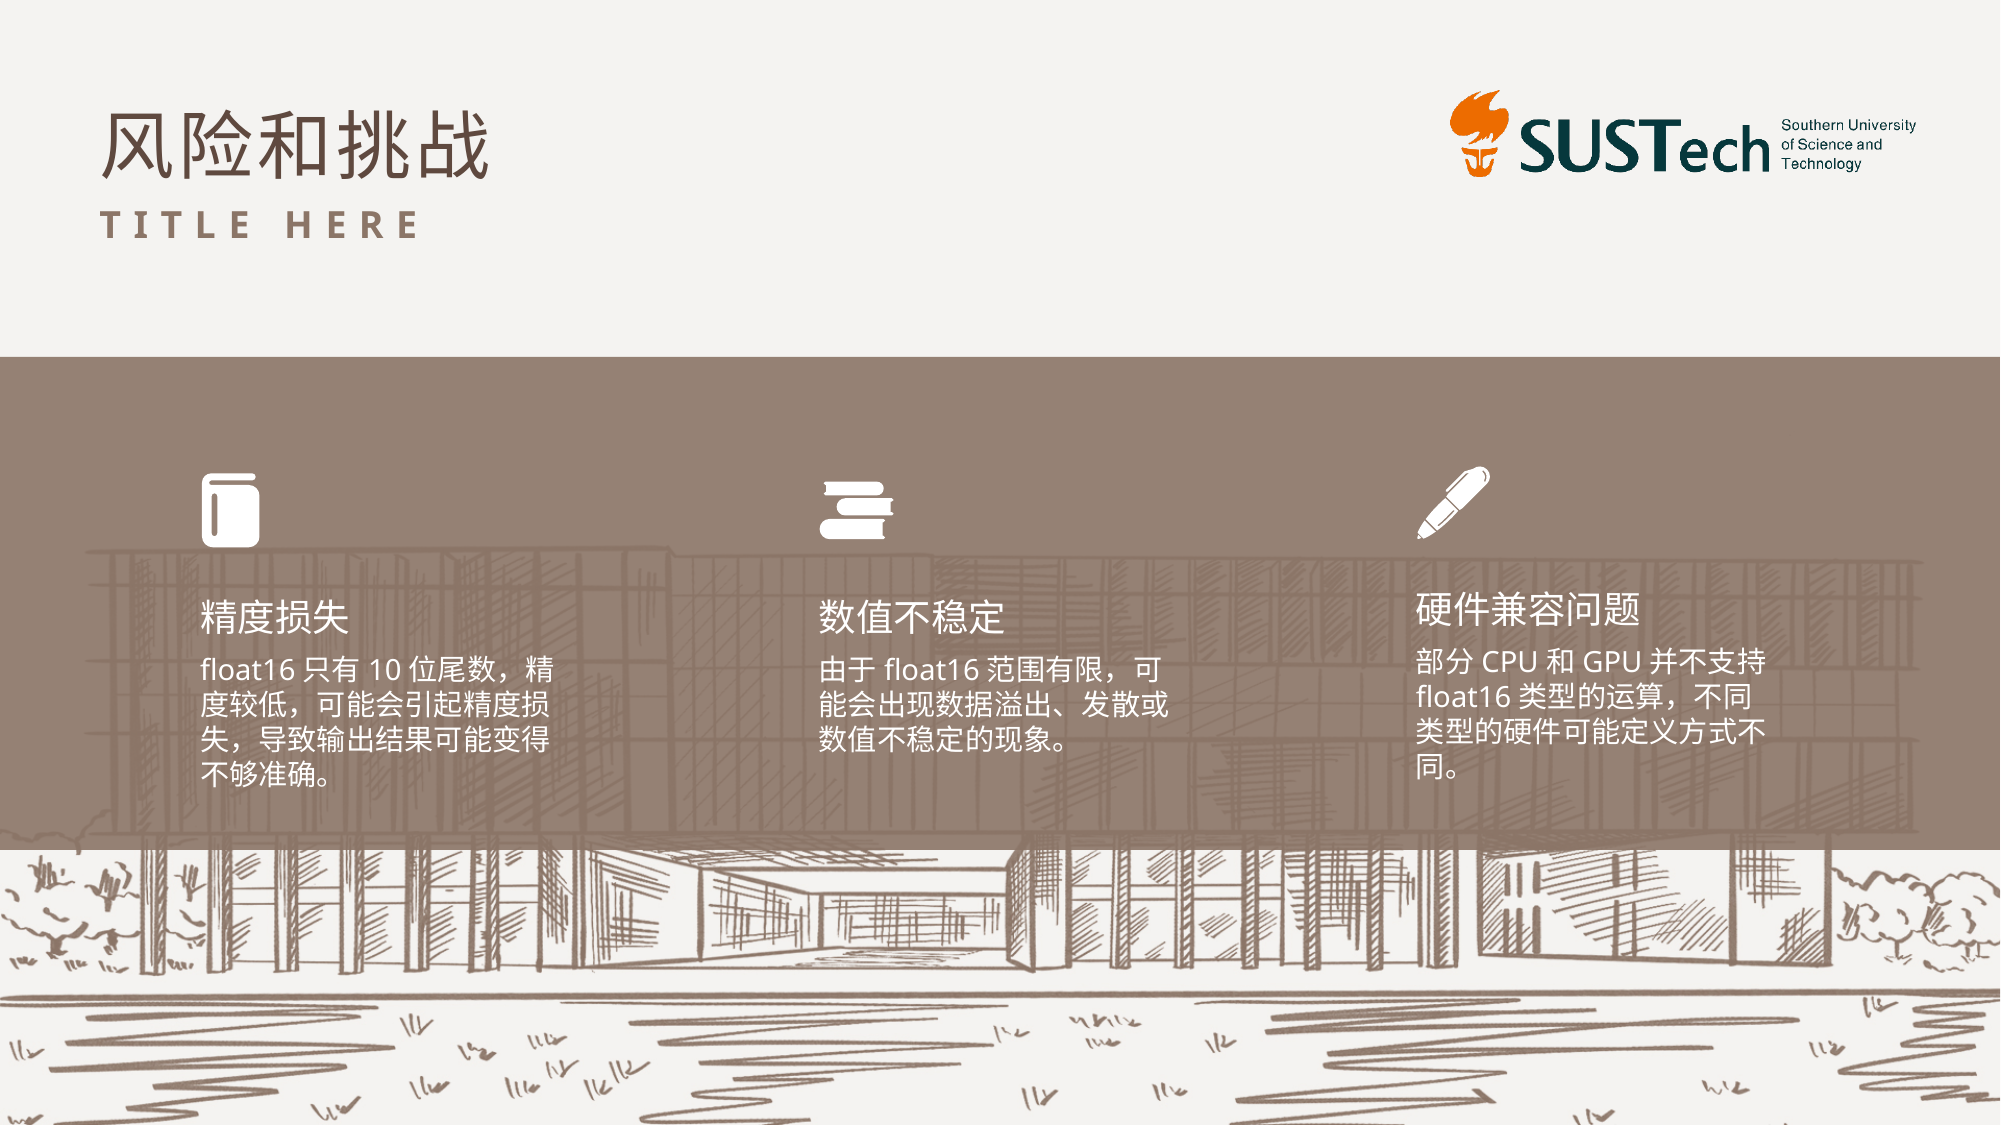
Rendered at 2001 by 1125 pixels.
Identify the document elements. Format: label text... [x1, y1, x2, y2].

text_box 风险和挑战 [84, 90, 721, 196]
text_box [0, 356, 2000, 851]
text_box [201, 473, 260, 548]
text_box [819, 518, 886, 540]
text_box TITLE HERE [84, 193, 761, 254]
text_box 数值不稳定 由于float16范围有限，可能会出现数据溢出、发散或数值不稳定的现象。 [803, 586, 1196, 764]
text_box [823, 481, 884, 496]
text_box 精度损失 float16只有10位尾数，精度较低，可能会引起精度损失，导致输出结果可能变得不够准确。 [185, 586, 578, 799]
text_box [836, 498, 894, 516]
text_box 硬件兼容问题 部分CPU和GPU并不支持float16类型的运算，不同类型的硬件可能定义方式不同。 [1401, 578, 1794, 791]
text_box [1417, 466, 1490, 539]
picture [0, 0, 2001, 1125]
